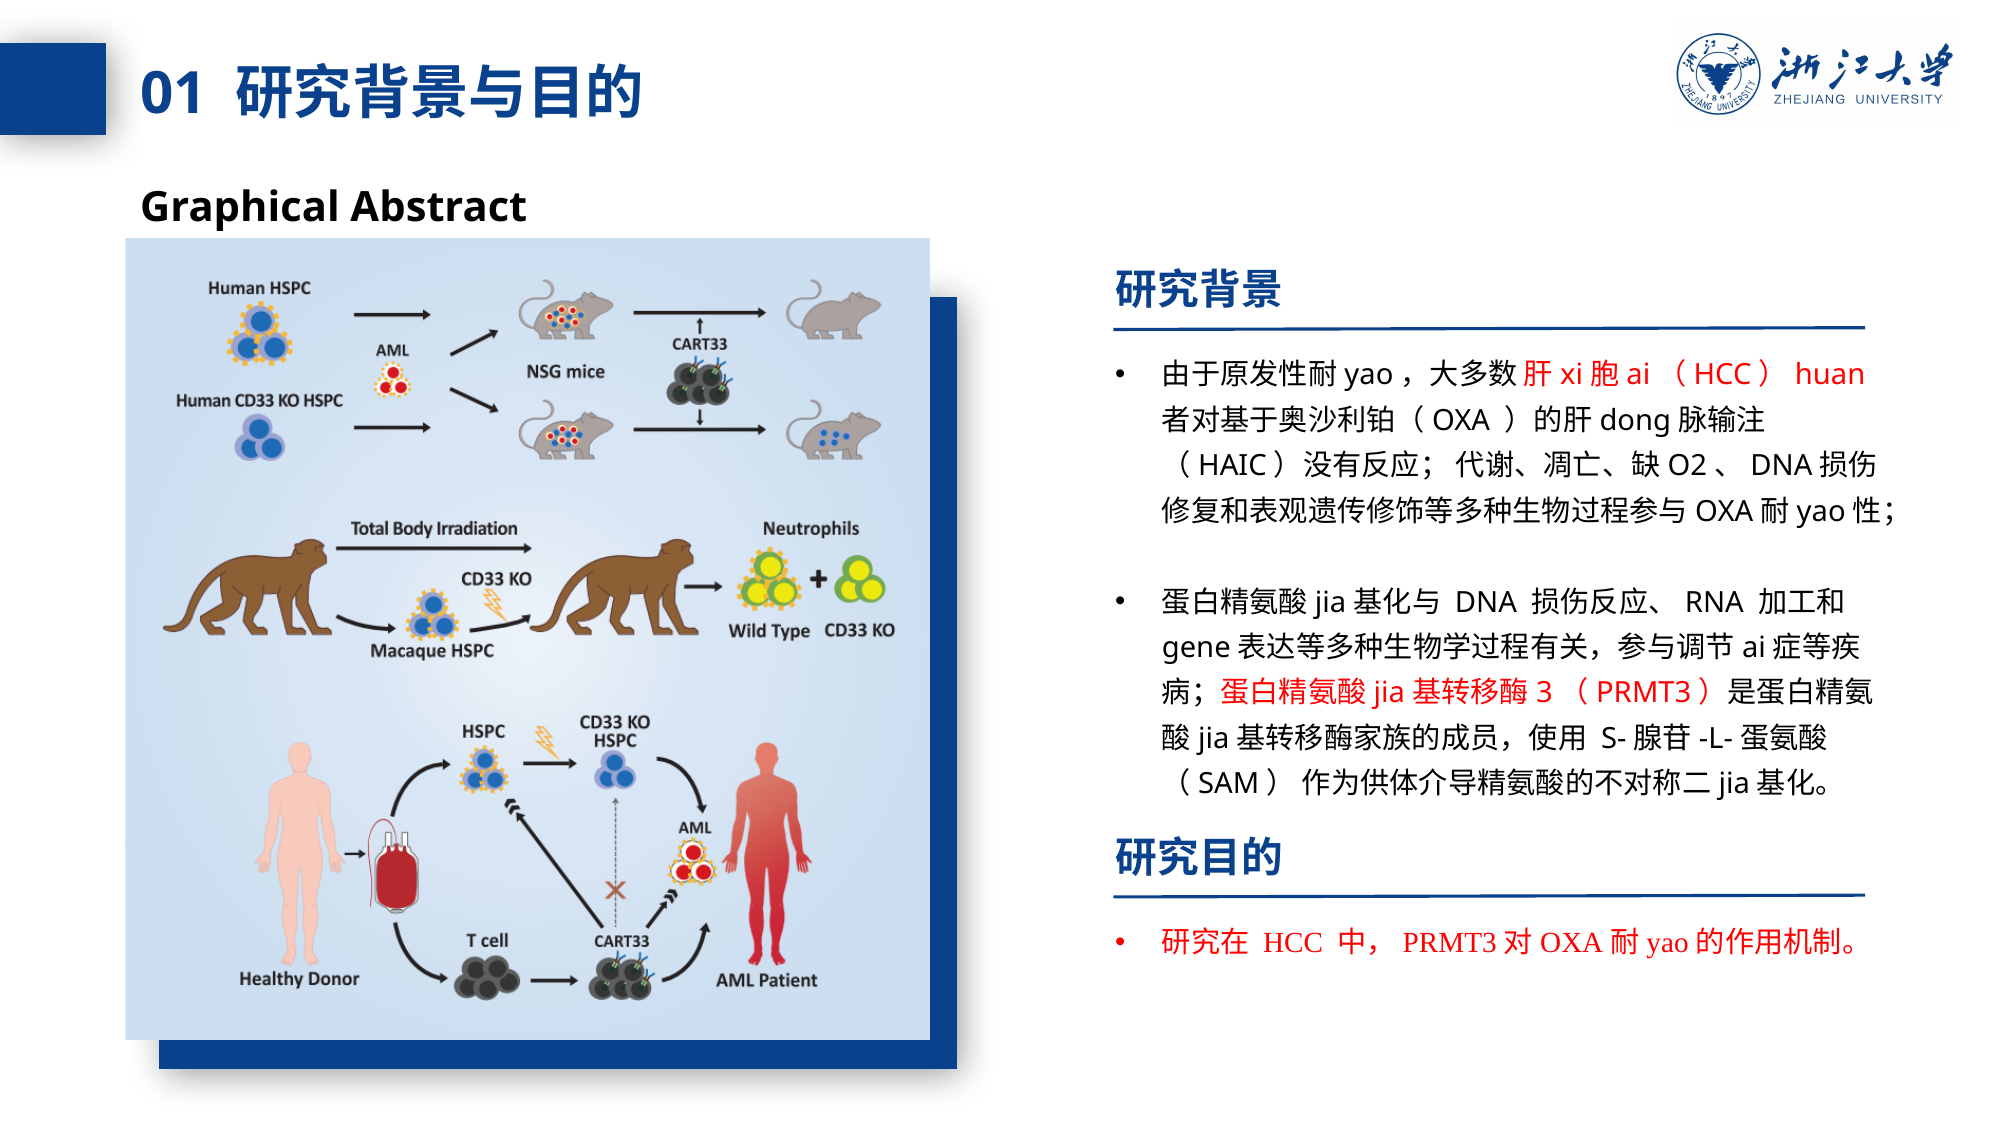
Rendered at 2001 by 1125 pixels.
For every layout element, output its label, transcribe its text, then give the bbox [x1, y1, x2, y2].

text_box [1112, 894, 1866, 898]
picture [1674, 18, 1960, 128]
text_box [0, 43, 106, 135]
text_box 由于原发性耐yao，大多数 肝xi胞ai（HCC）huan者对基于奥沙利铂（OXA ）的肝dong脉输注（HAIC）没有反应； 代谢、凋亡、缺O2、DNA损伤修复和表观遗传修饰等多种生物过程参与OXA耐yao性； 蛋白精氨酸jia基化与 DNA 损伤反应、RNA 加工和gene表达等多种生物学过程有关，参与调节ai症等疾病；蛋白精氨酸jia基转移酶3（PRMT3）是蛋白精氨酸jia基转移酶家族的成员，使用 S-腺苷-L-蛋氨酸 （SAM） 作为供体介导精氨酸的不对称二jia基化。 [1100, 338, 1904, 807]
text_box 研究背景 [1101, 255, 1659, 321]
text_box 研究在 HCC 中，PRMT3对OXA耐yao的作用机制。 [1100, 905, 1904, 966]
text_box Graphical Abstract [125, 171, 683, 237]
text_box 01 研究背景与目的 [125, 48, 683, 133]
text_box [159, 297, 957, 1069]
text_box 研究目的 [1101, 822, 1659, 888]
picture [124, 238, 930, 1041]
